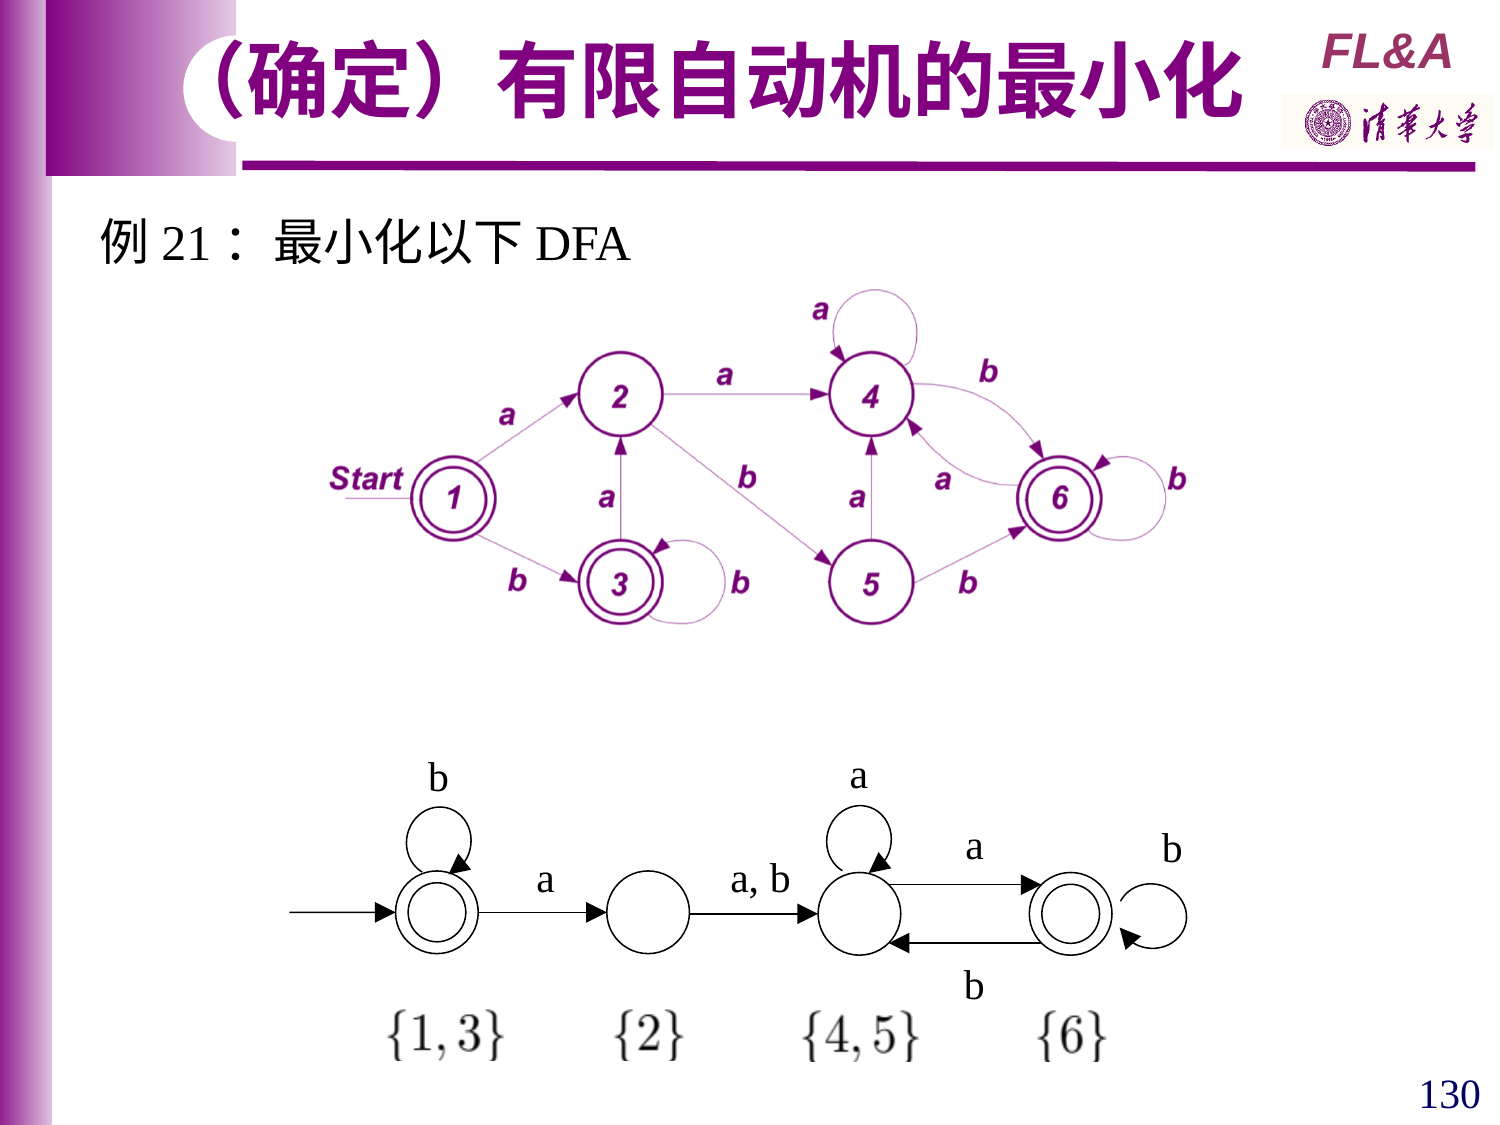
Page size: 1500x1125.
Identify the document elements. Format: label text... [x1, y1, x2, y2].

text_box [406, 807, 472, 875]
text_box [818, 872, 901, 956]
text_box b [935, 951, 1014, 1007]
text_box （确定）有限自动机的最小化 [148, 32, 1261, 137]
text_box 例21：最小化以下DFA [84, 202, 1436, 278]
picture [281, 1008, 1211, 1063]
picture [1281, 94, 1495, 149]
text_box [395, 870, 479, 954]
text_box 130 [1376, 1059, 1500, 1125]
text_box b [1133, 813, 1212, 879]
text_box a [935, 810, 1014, 876]
text_box [606, 870, 690, 954]
text_box [1029, 872, 1113, 956]
text_box a, b [702, 843, 820, 908]
text_box [1041, 884, 1100, 944]
picture [327, 278, 1193, 630]
text_box [1119, 883, 1187, 950]
text_box b [399, 742, 478, 807]
text_box [826, 805, 892, 874]
text_box a [506, 843, 585, 909]
text_box a [800, 738, 918, 804]
